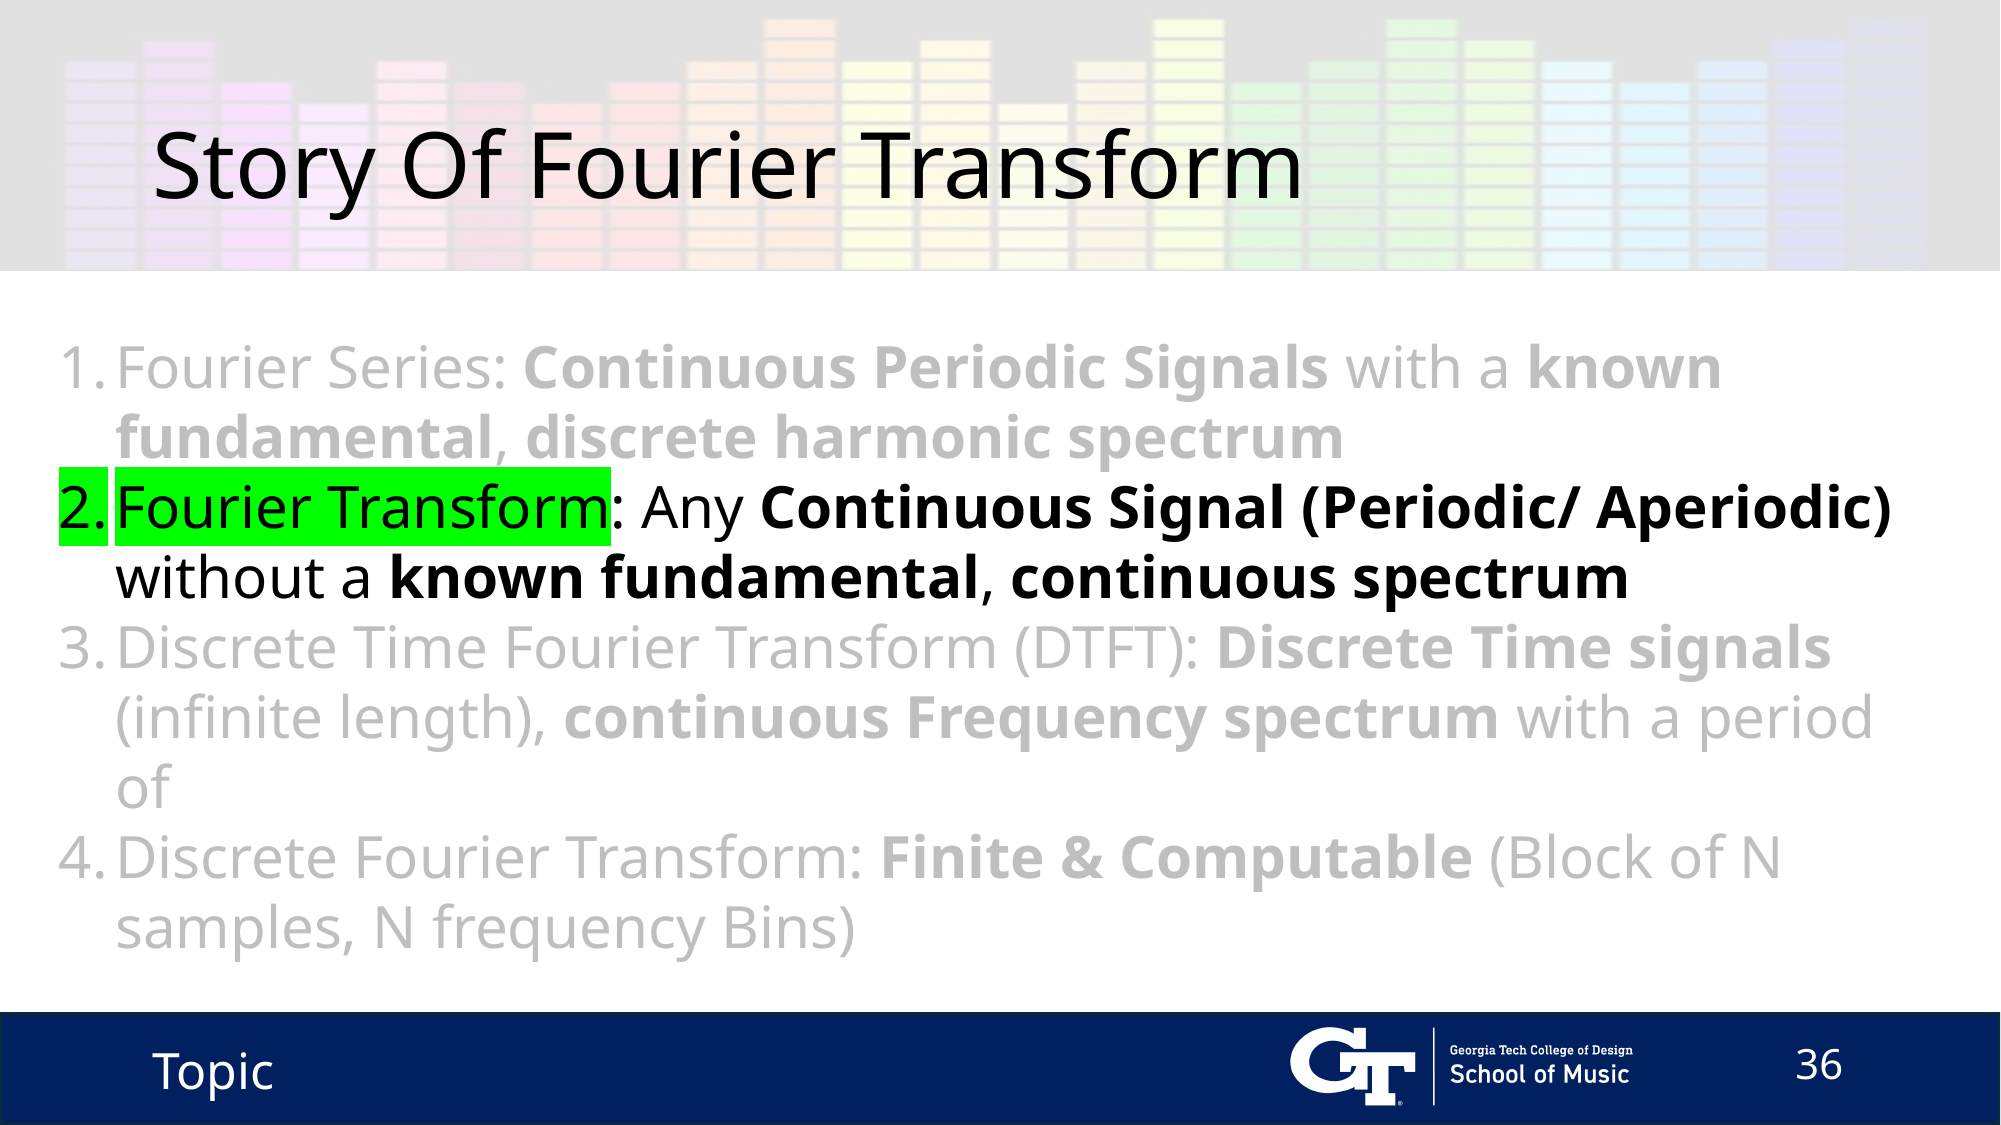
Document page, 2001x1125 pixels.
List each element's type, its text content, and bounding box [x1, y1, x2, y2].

picture [1257, 1001, 1683, 1125]
footer Topic [137, 1013, 1288, 1125]
list [137, 270, 1952, 985]
slide_number 36 [1690, 1030, 1859, 1103]
title Story Of Fourier Transform [137, 59, 1863, 270]
